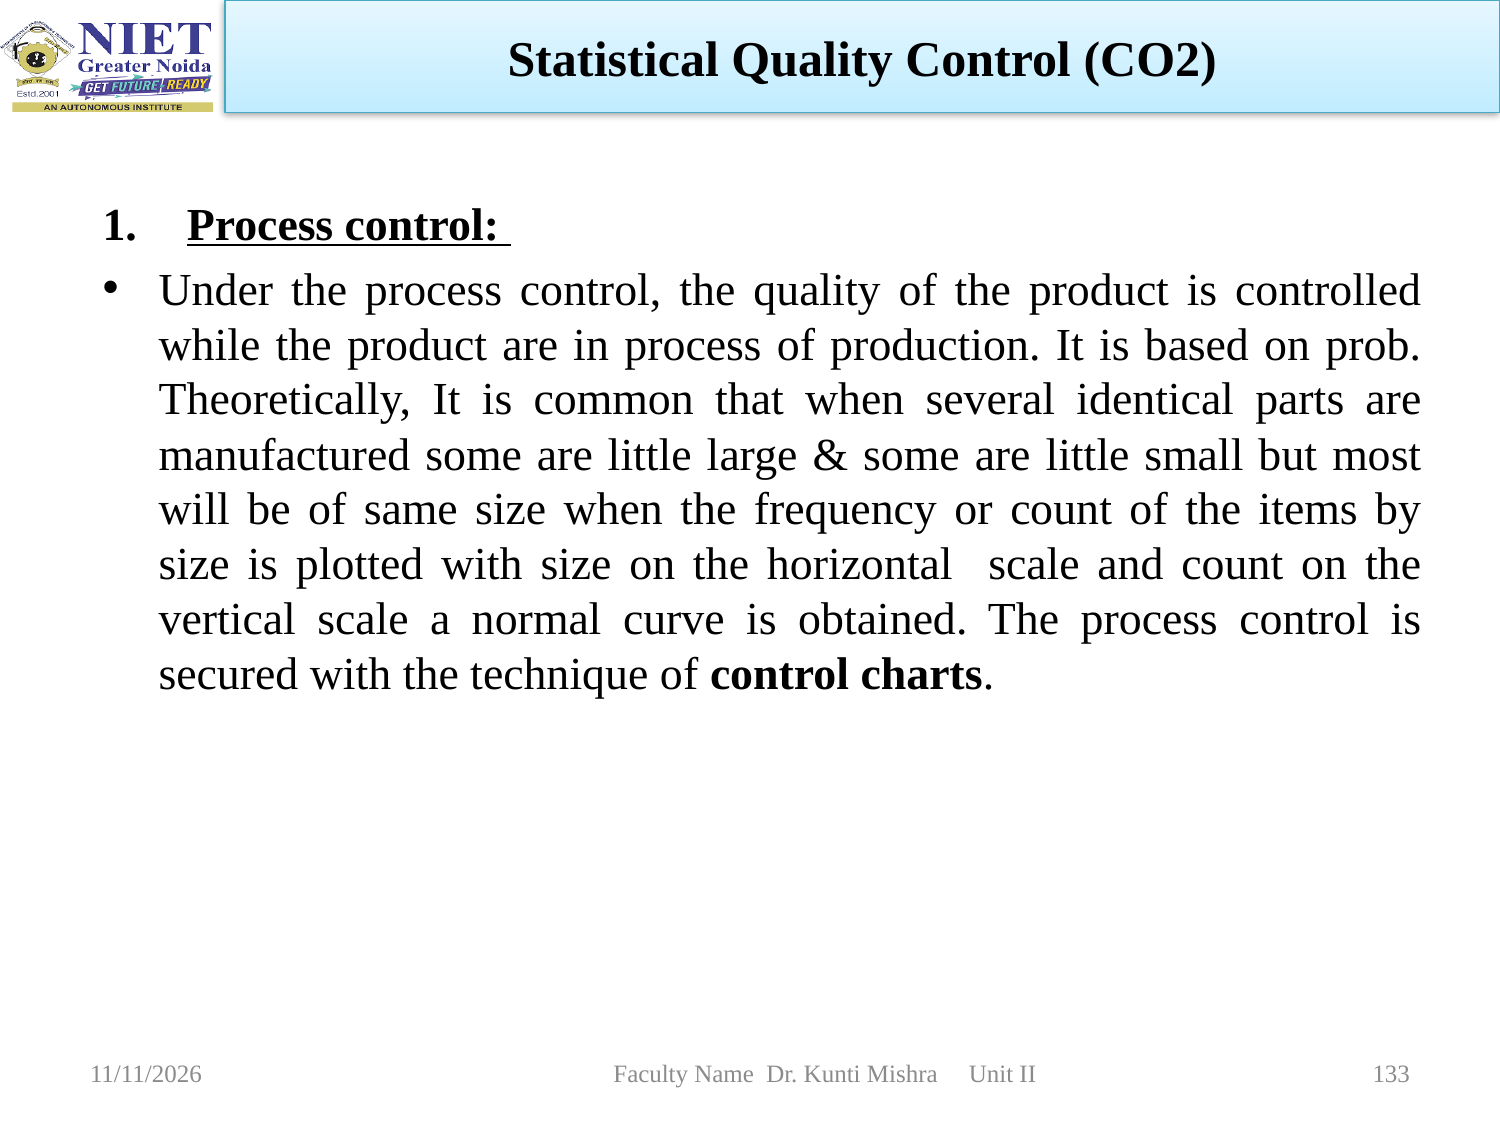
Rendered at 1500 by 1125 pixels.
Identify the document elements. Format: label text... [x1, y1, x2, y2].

picture [0, 21, 213, 112]
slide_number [75, 1042, 412, 1103]
footer Faculty Name Dr. Kunti Mishra Unit II [412, 1042, 1074, 1103]
text_box Statistical Quality Control (CO2) [224, 0, 1500, 113]
list Process control: Under the process control, the quality of the product is controlled while the product are in process of production. It is based on prob. Theoretically, It is common that when several identical parts are manufactured some are little large & some are little small but most will be of same size when the frequency or count of the items by size is plotted with size on the horizontal scale and count on the vertical scale a normal curve is obtained. The process control is secured with the technique of control charts. [87, 187, 1438, 930]
slide_number 133 [1074, 1042, 1425, 1103]
